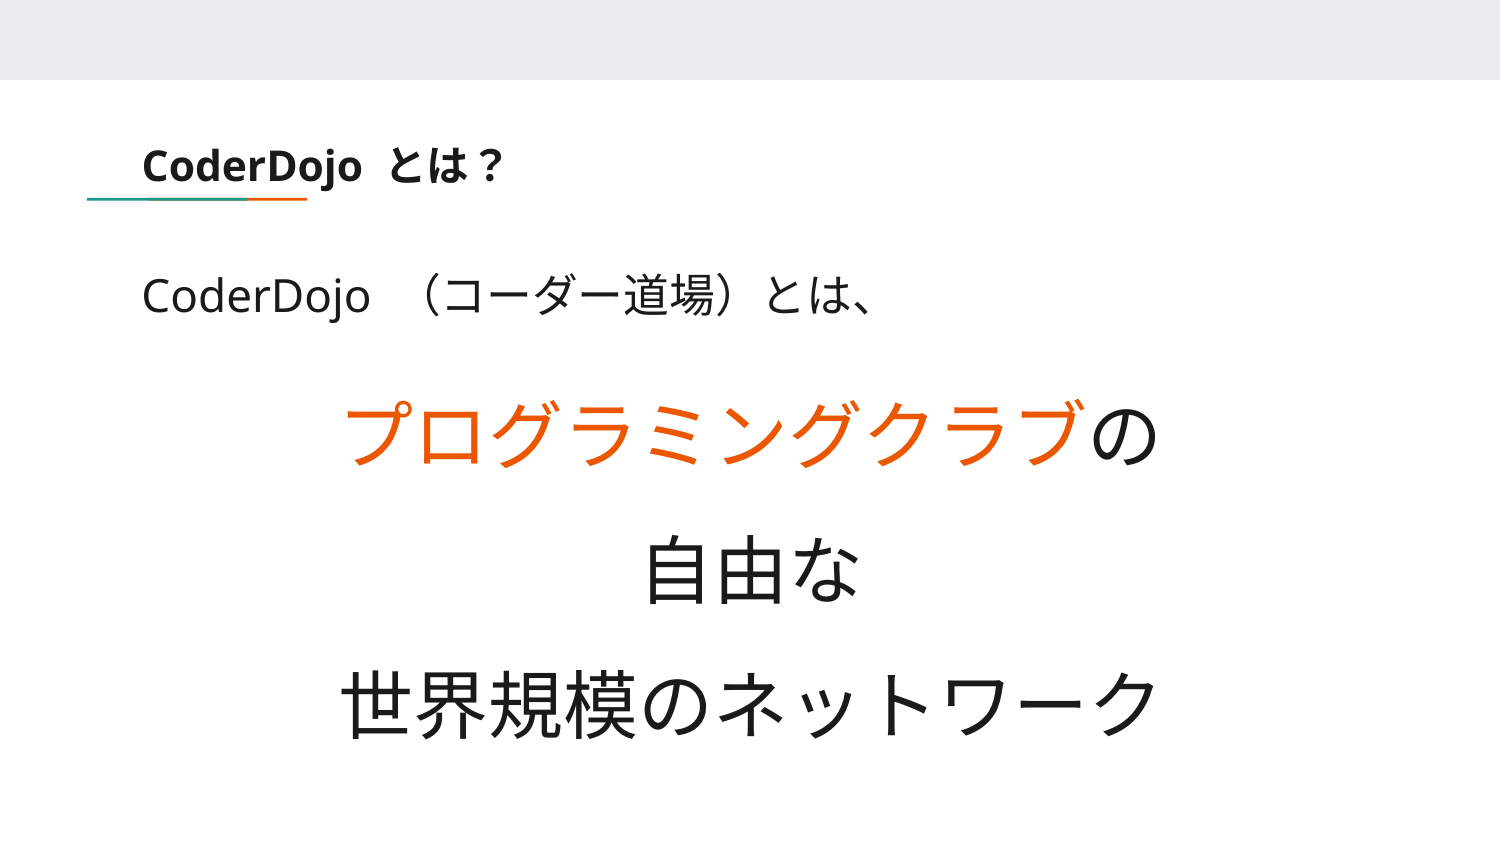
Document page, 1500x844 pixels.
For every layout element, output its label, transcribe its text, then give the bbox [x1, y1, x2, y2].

text_box プログラミングクラブの 自由な 世界規模のネットワーク [77, 328, 1423, 802]
title CoderDojo とは？ [126, 123, 871, 212]
text_box CoderDojo （コーダー道場）とは、 [126, 241, 1253, 328]
